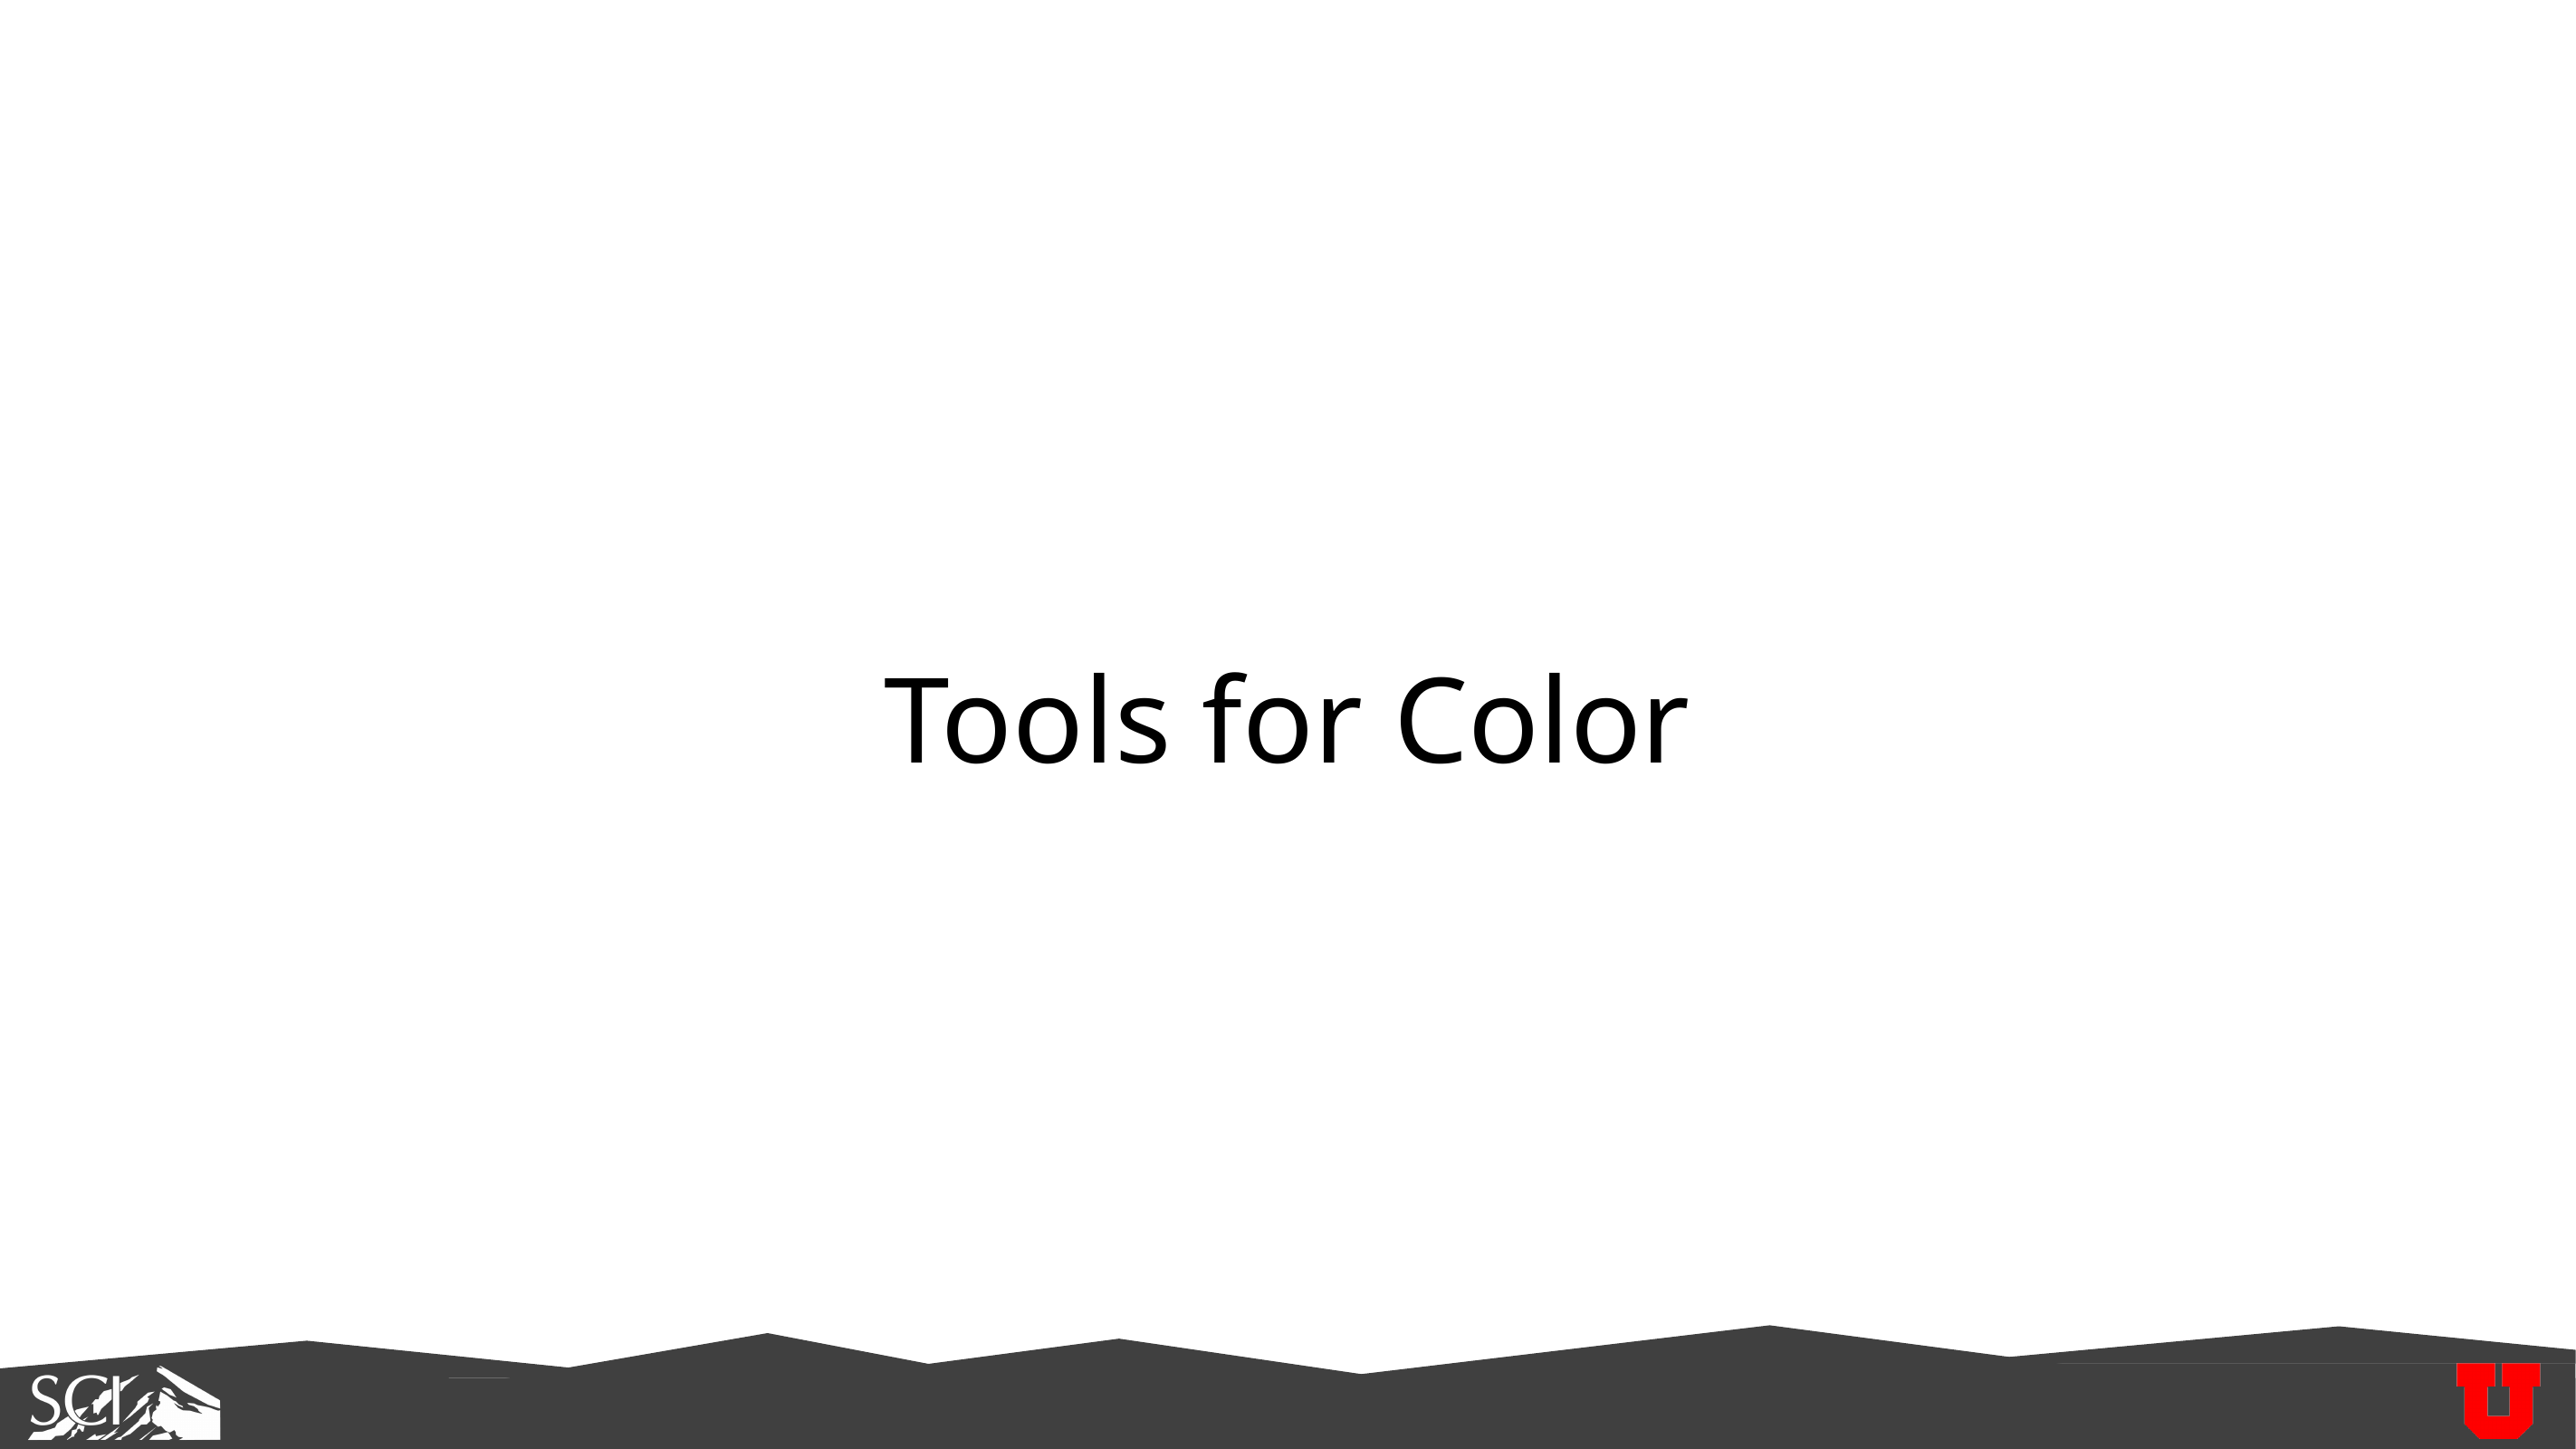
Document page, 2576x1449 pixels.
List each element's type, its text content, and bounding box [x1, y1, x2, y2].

picture [27, 1363, 222, 1442]
title Tools for Color [330, 344, 2246, 1105]
picture [2455, 1363, 2542, 1442]
